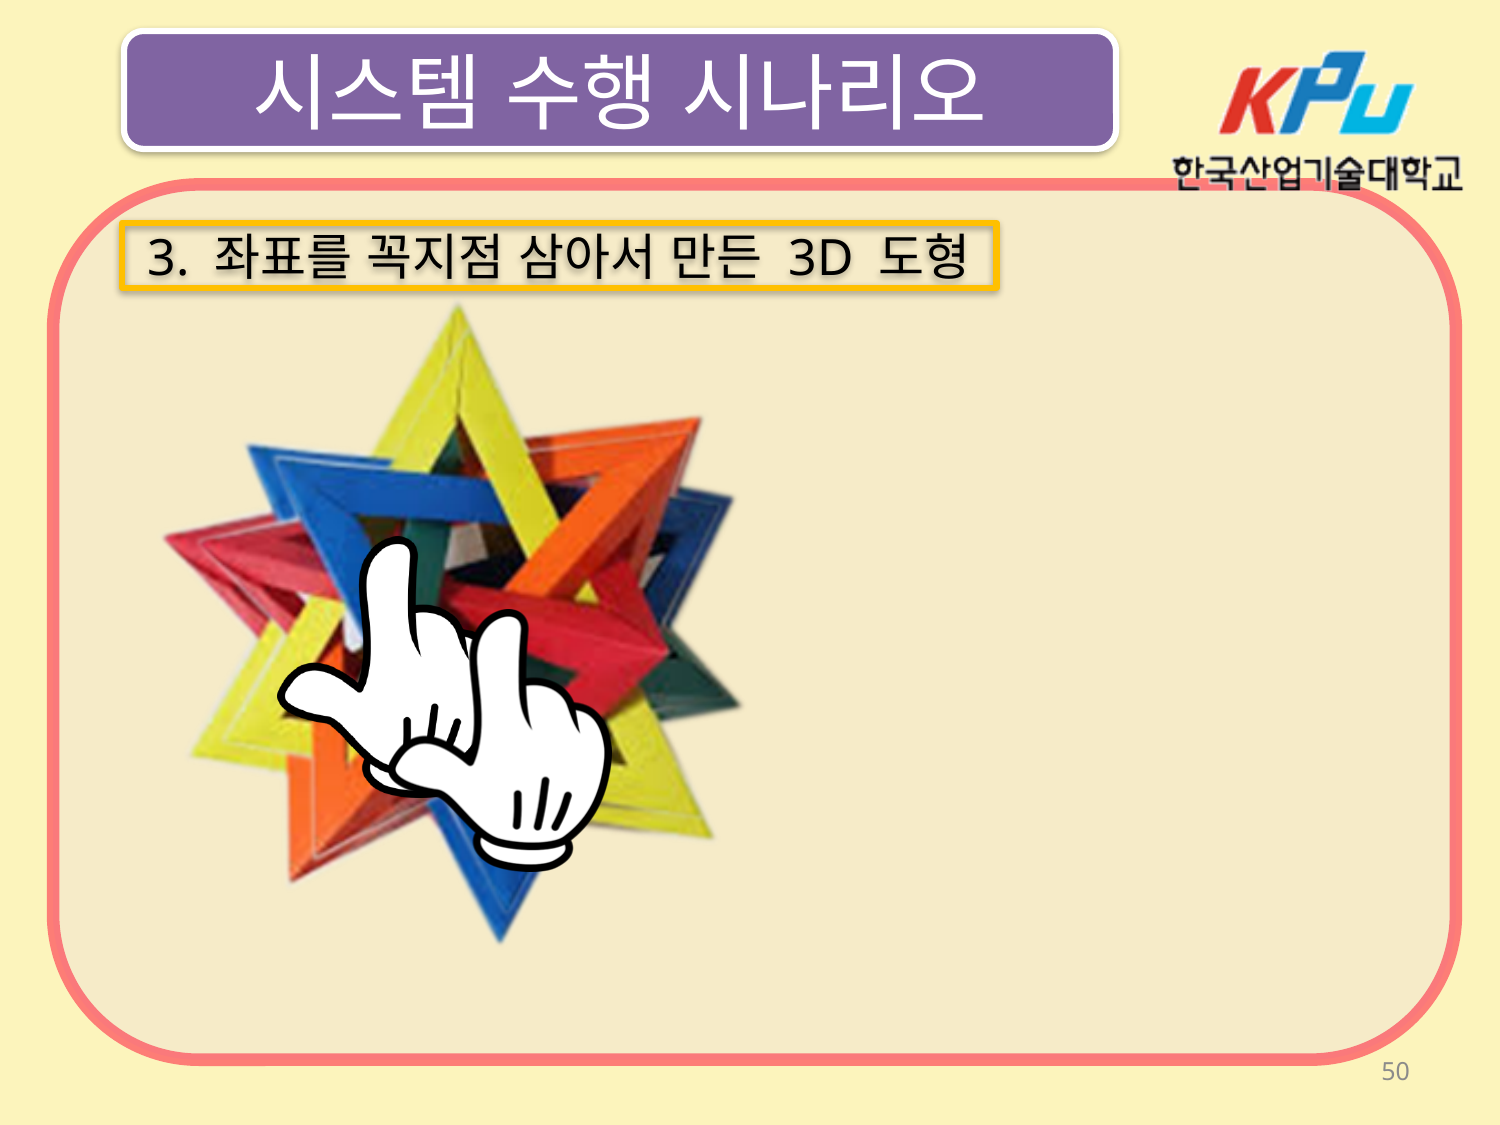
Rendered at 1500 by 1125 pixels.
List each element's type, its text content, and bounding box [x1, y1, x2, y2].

picture [1115, 34, 1500, 194]
picture [130, 255, 807, 973]
text_box 3. 좌표를 꼭지점 삼아서 만든 3D 도형 [122, 222, 997, 289]
slide_number 50 [1074, 1042, 1425, 1103]
text_box 시스템 수행 시나리오 [120, 27, 1113, 153]
text_box [50, 182, 1459, 1062]
